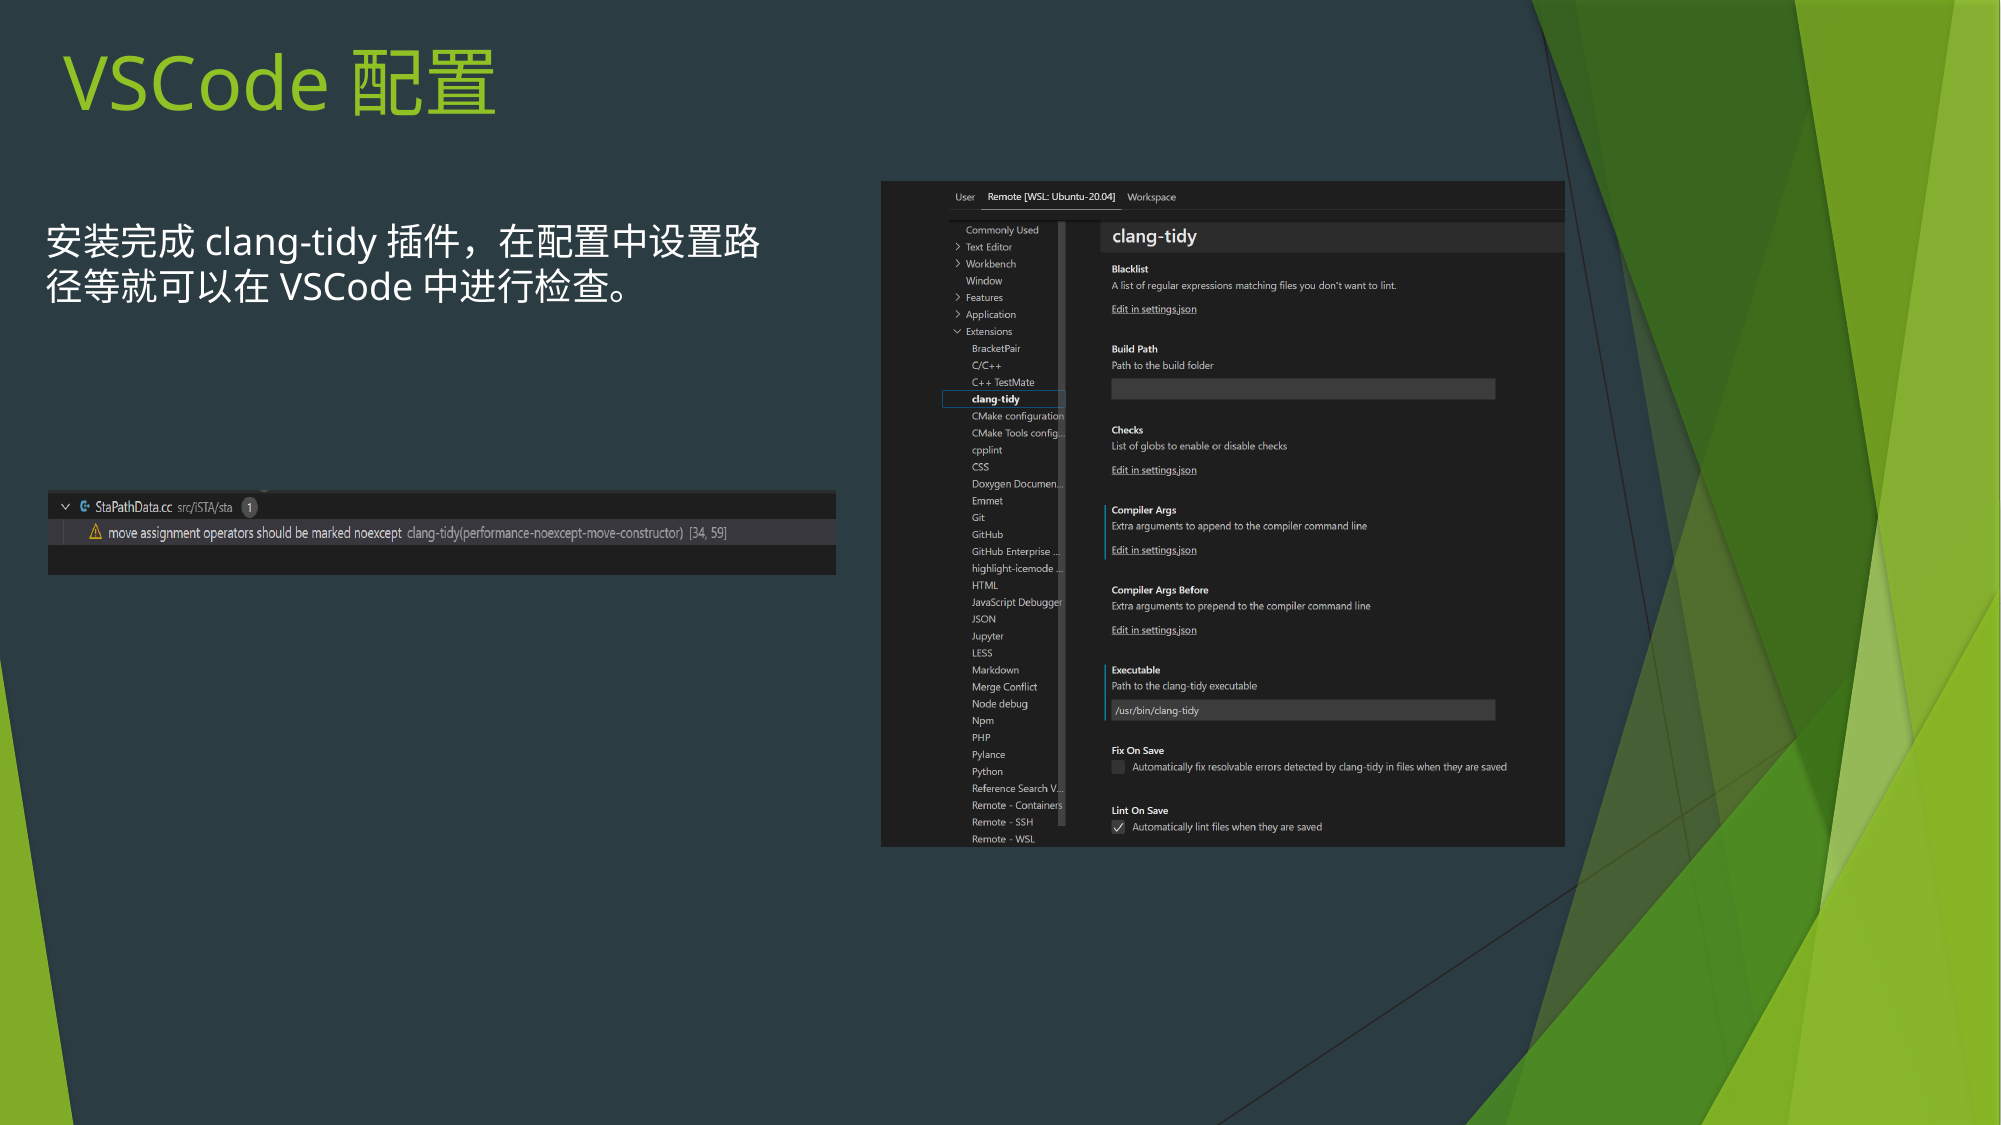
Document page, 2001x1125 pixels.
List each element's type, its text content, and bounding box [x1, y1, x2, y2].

picture [47, 490, 837, 576]
picture [880, 180, 1566, 848]
text_box 安装完成clang-tidy插件，在配置中设置路径等就可以在VSCode中进行检查。 [31, 211, 809, 316]
title VSCode配置 [48, 28, 1459, 245]
